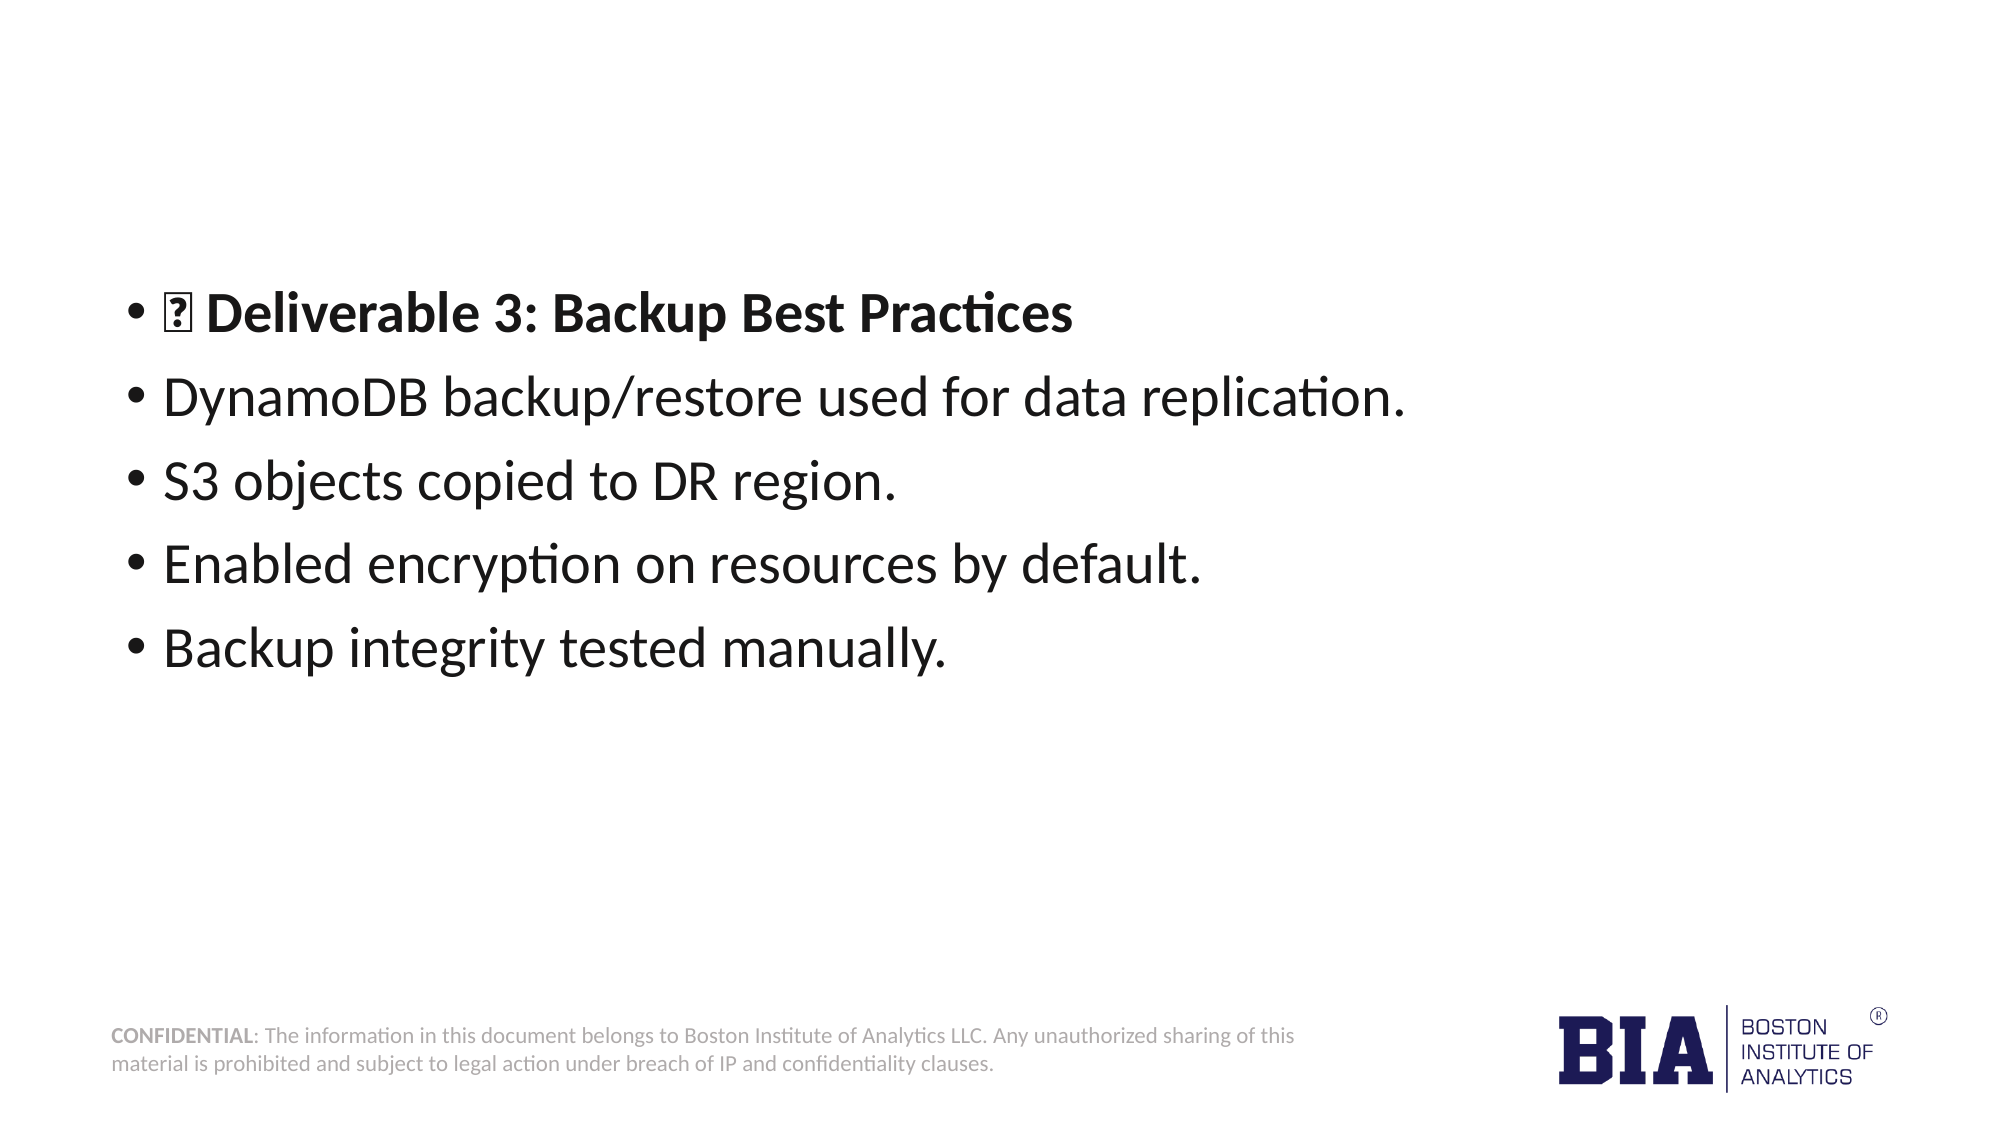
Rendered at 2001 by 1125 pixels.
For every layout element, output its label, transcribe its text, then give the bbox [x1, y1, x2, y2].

picture [1557, 1003, 1889, 1094]
list ✅ Deliverable 3: Backup Best Practices DynamoDB backup/restore used for data replication. S3 objects copied to DR region. Enabled encryption on resources by default. Backup integrity tested manually. [111, 274, 1863, 997]
